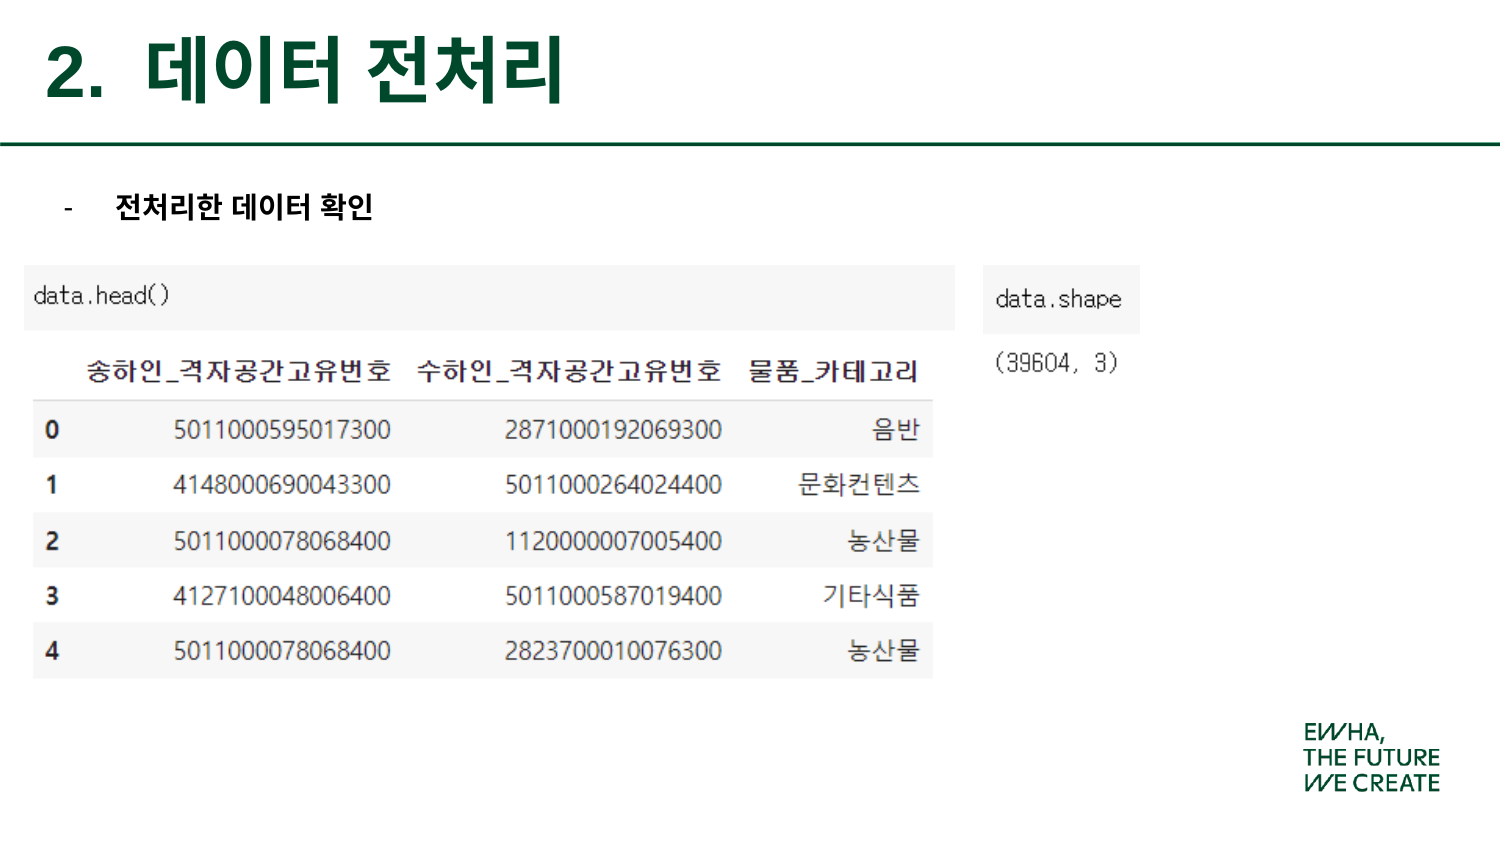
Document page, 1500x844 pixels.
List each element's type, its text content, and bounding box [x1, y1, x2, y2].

text_box 2. 데이터 전처리 [30, 7, 881, 141]
picture [0, 0, 1500, 844]
text_box 전처리한 데이터 확인 [25, 174, 787, 240]
